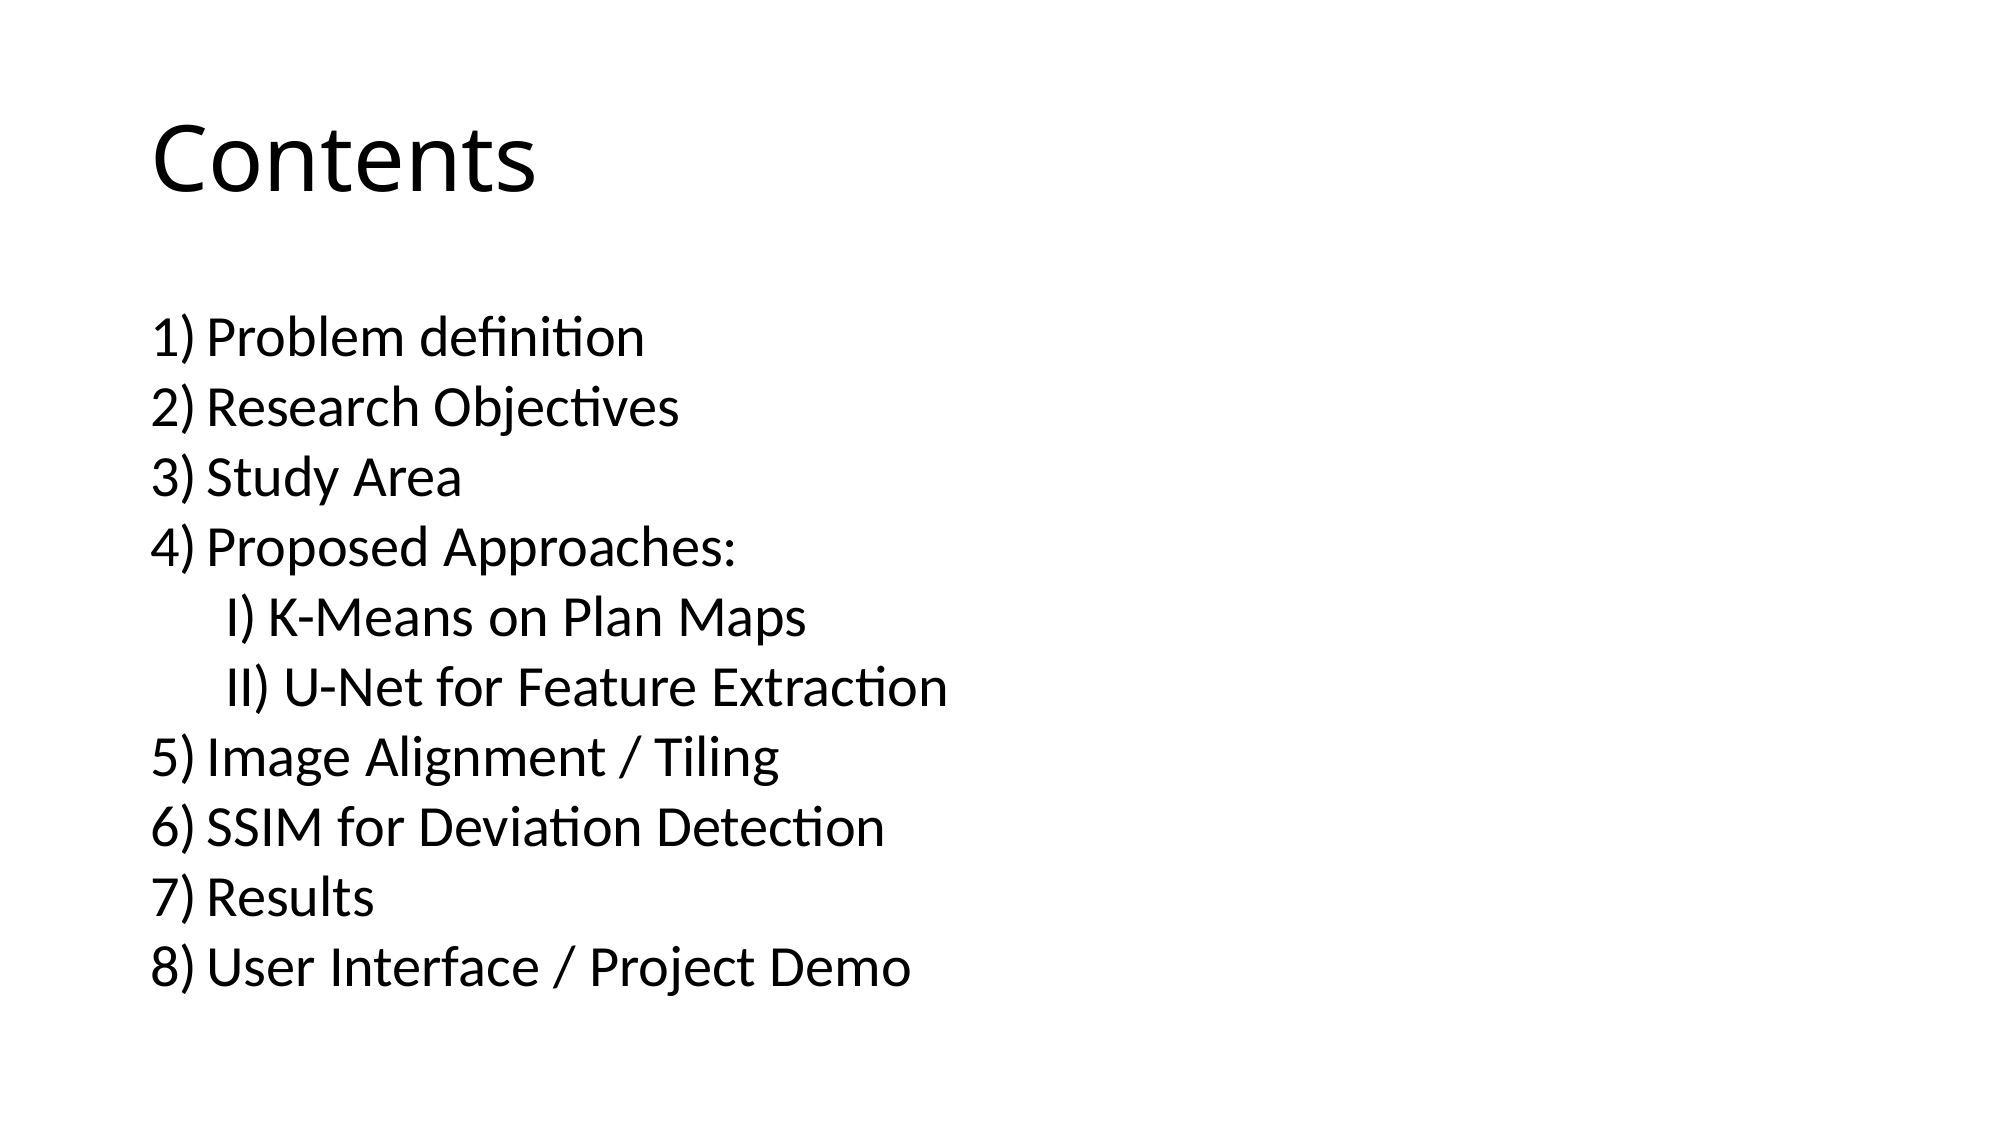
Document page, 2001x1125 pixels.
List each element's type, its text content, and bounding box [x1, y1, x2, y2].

list Problem definition Research Objectives Study Area Proposed Approaches: I) K-Means on Plan Maps II) U-Net for Feature Extraction Image Alignment / Tiling SSIM for Deviation Detection Results User Interface / Project Demo [150, 298, 1853, 1006]
title Contents [150, 100, 1465, 215]
